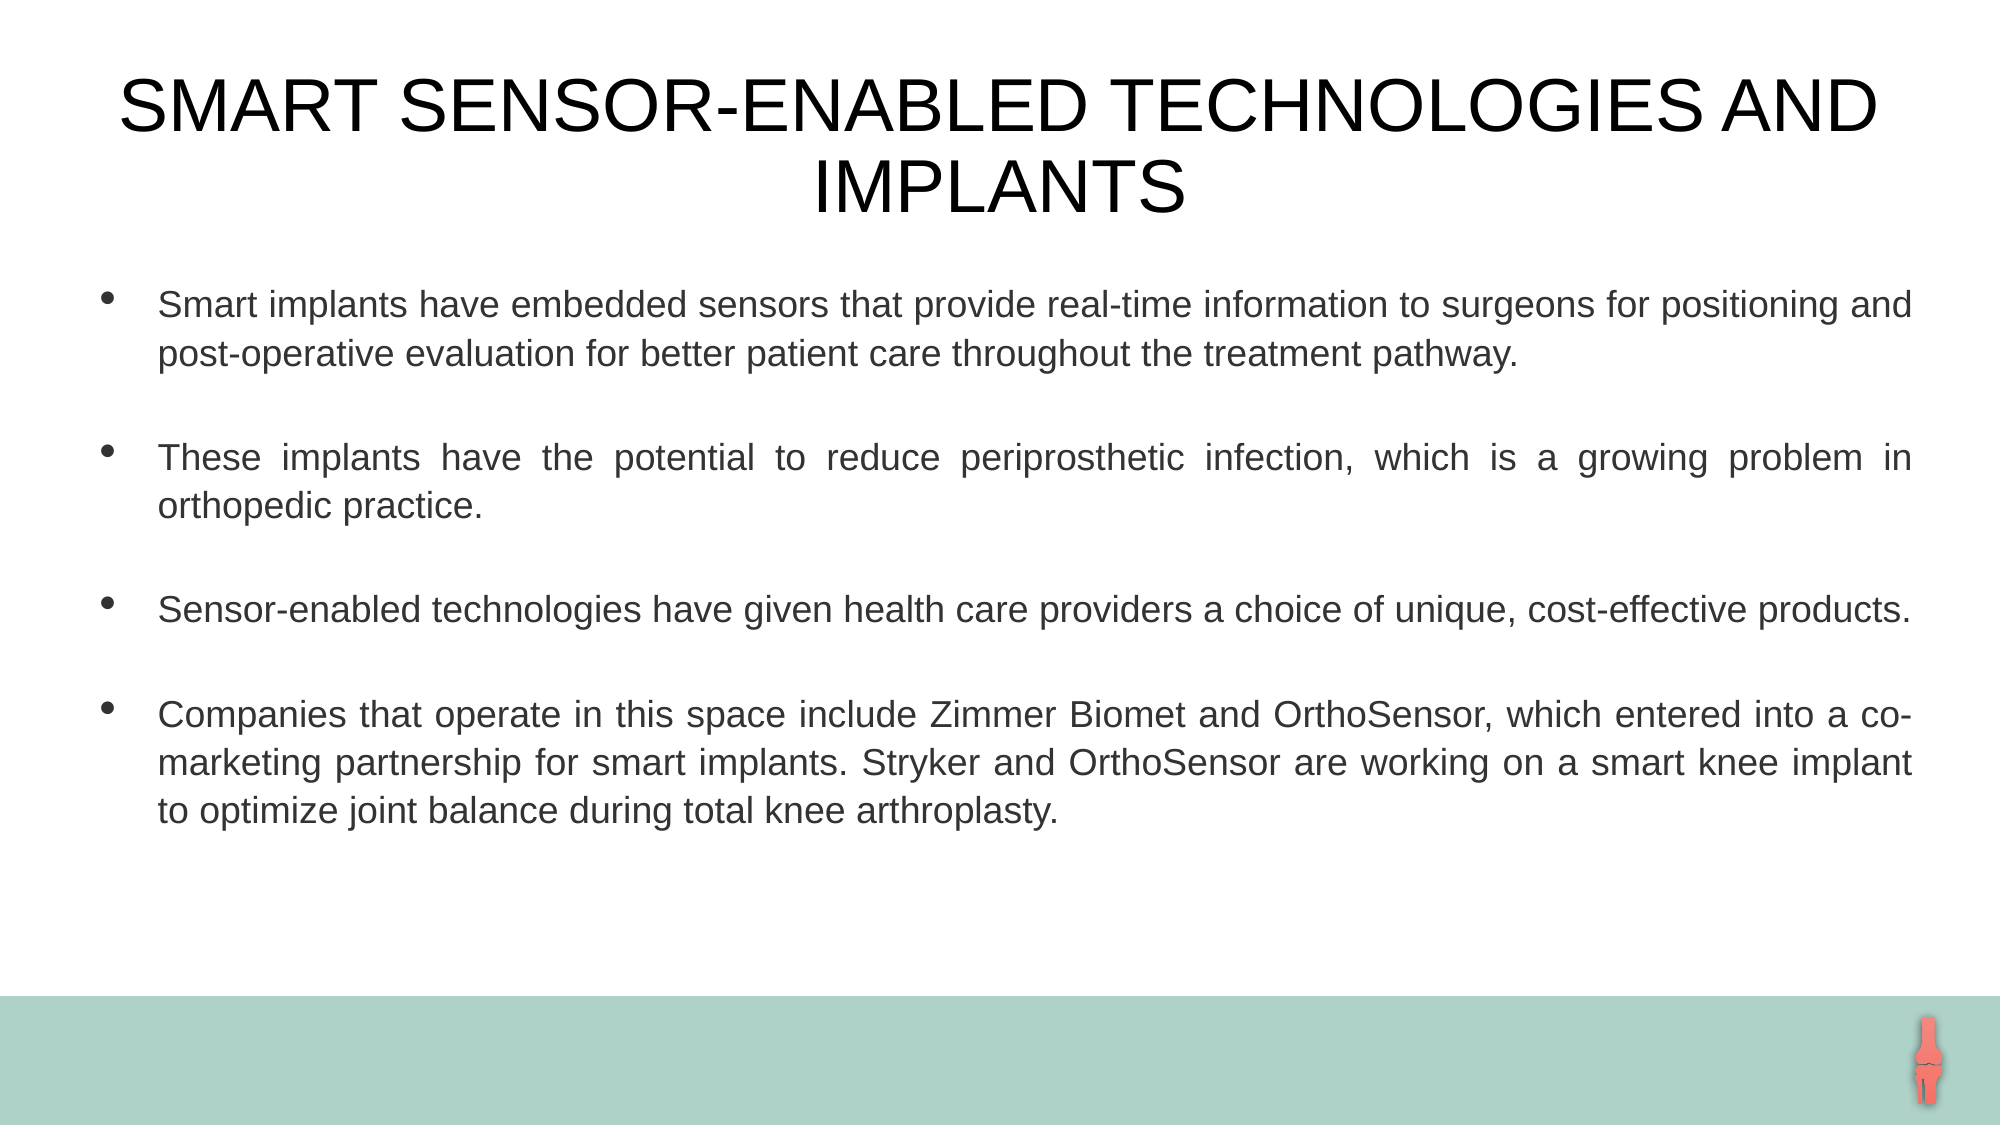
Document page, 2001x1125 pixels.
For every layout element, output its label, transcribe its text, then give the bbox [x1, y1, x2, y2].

list SMART SENSOR-ENABLED TECHNOLOGIES AND IMPLANTS [0, 163, 2000, 275]
text_box [0, 996, 2000, 1125]
text_box [1914, 1017, 1943, 1104]
text_box Smart implants have embedded sensors that provide real-time information to surgeons for positioning and post-operative evaluation for better patient care throughout the treatment pathway. These implants have the potential to reduce periprosthetic infection, which is a growing problem in orthopedic practice. Sensor-enabled technologies have given health care providers a choice of unique, cost-effective products. Companies that operate in this space include Zimmer Biomet and OrthoSensor, which entered into a co-marketing partnership for smart implants. Stryker and OrthoSensor are working on a smart knee implant to optimize joint balance during total knee arthroplasty. [86, 269, 1914, 996]
